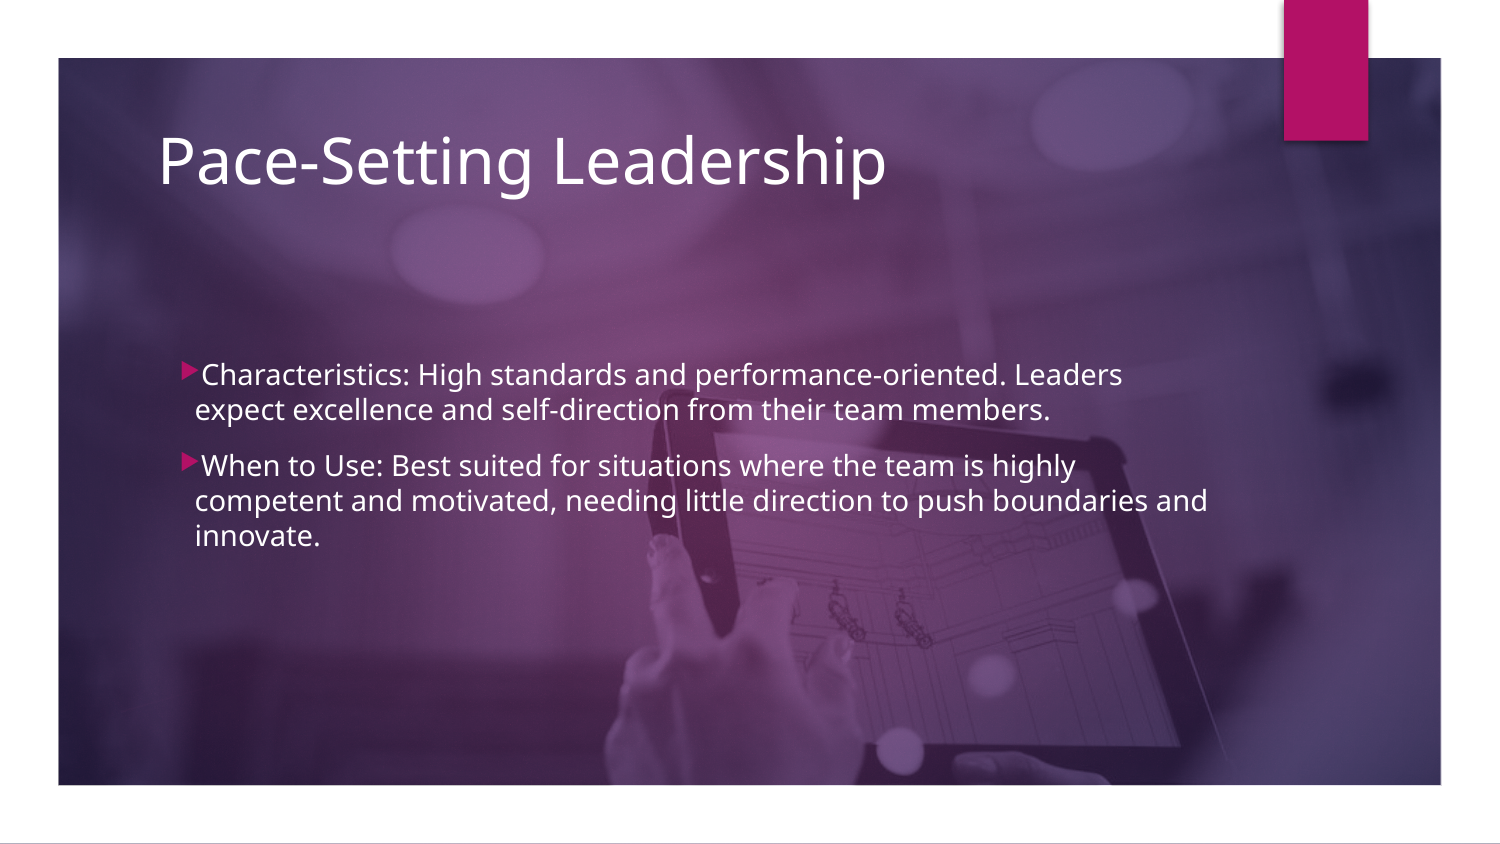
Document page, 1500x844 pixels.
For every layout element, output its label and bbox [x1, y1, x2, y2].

picture [58, 58, 1442, 786]
text_box [0, 0, 1500, 844]
